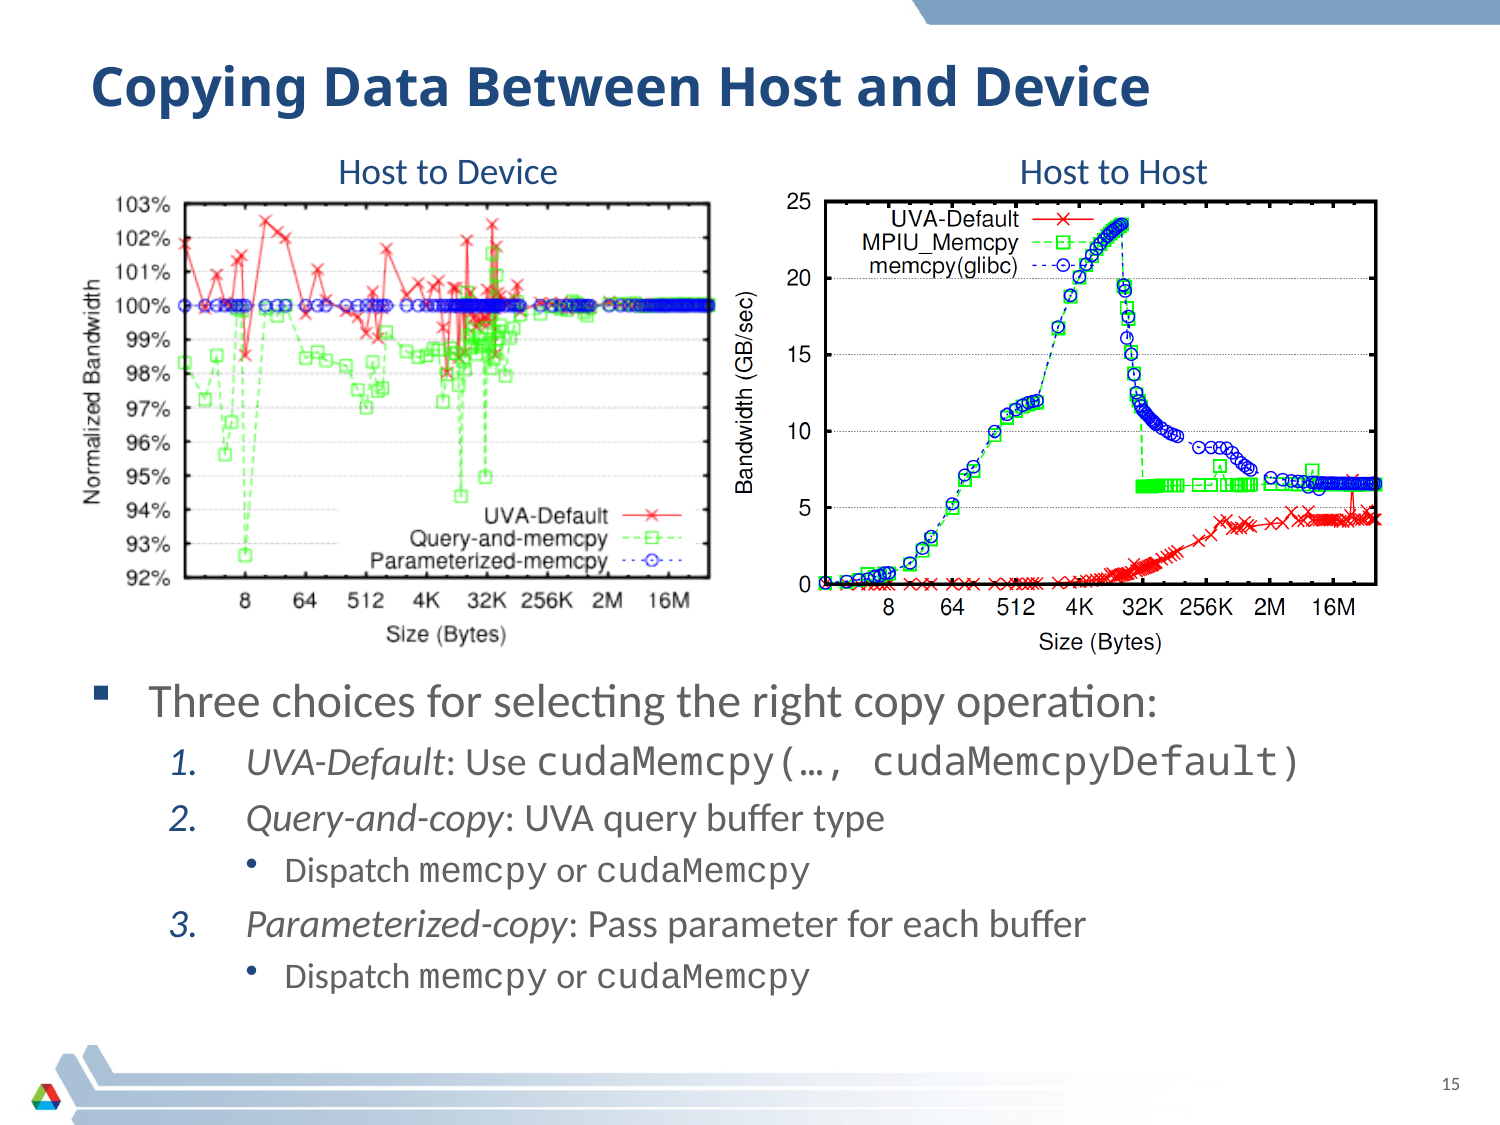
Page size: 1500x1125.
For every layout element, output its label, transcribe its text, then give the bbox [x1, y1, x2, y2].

picture [74, 177, 1388, 659]
slide_number 15 [1412, 1064, 1476, 1125]
picture [0, 0, 1500, 26]
picture [0, 1037, 1500, 1125]
list Three choices for selecting the right copy operation: UVA-Default: Use cudaMemcpy(…, cudaMemcpyDefault) Query-and-copy: UVA query buffer type Dispatch memcpy or cudaMemcpy Parameterized-copy: Pass parameter for each buffer Dispatch memcpy or cudaMemcpy [74, 662, 1426, 1006]
title Copying Data Between Host and Device [74, 44, 1426, 201]
text_box Host to Host [1004, 139, 1224, 185]
text_box Host to Device [323, 139, 574, 175]
